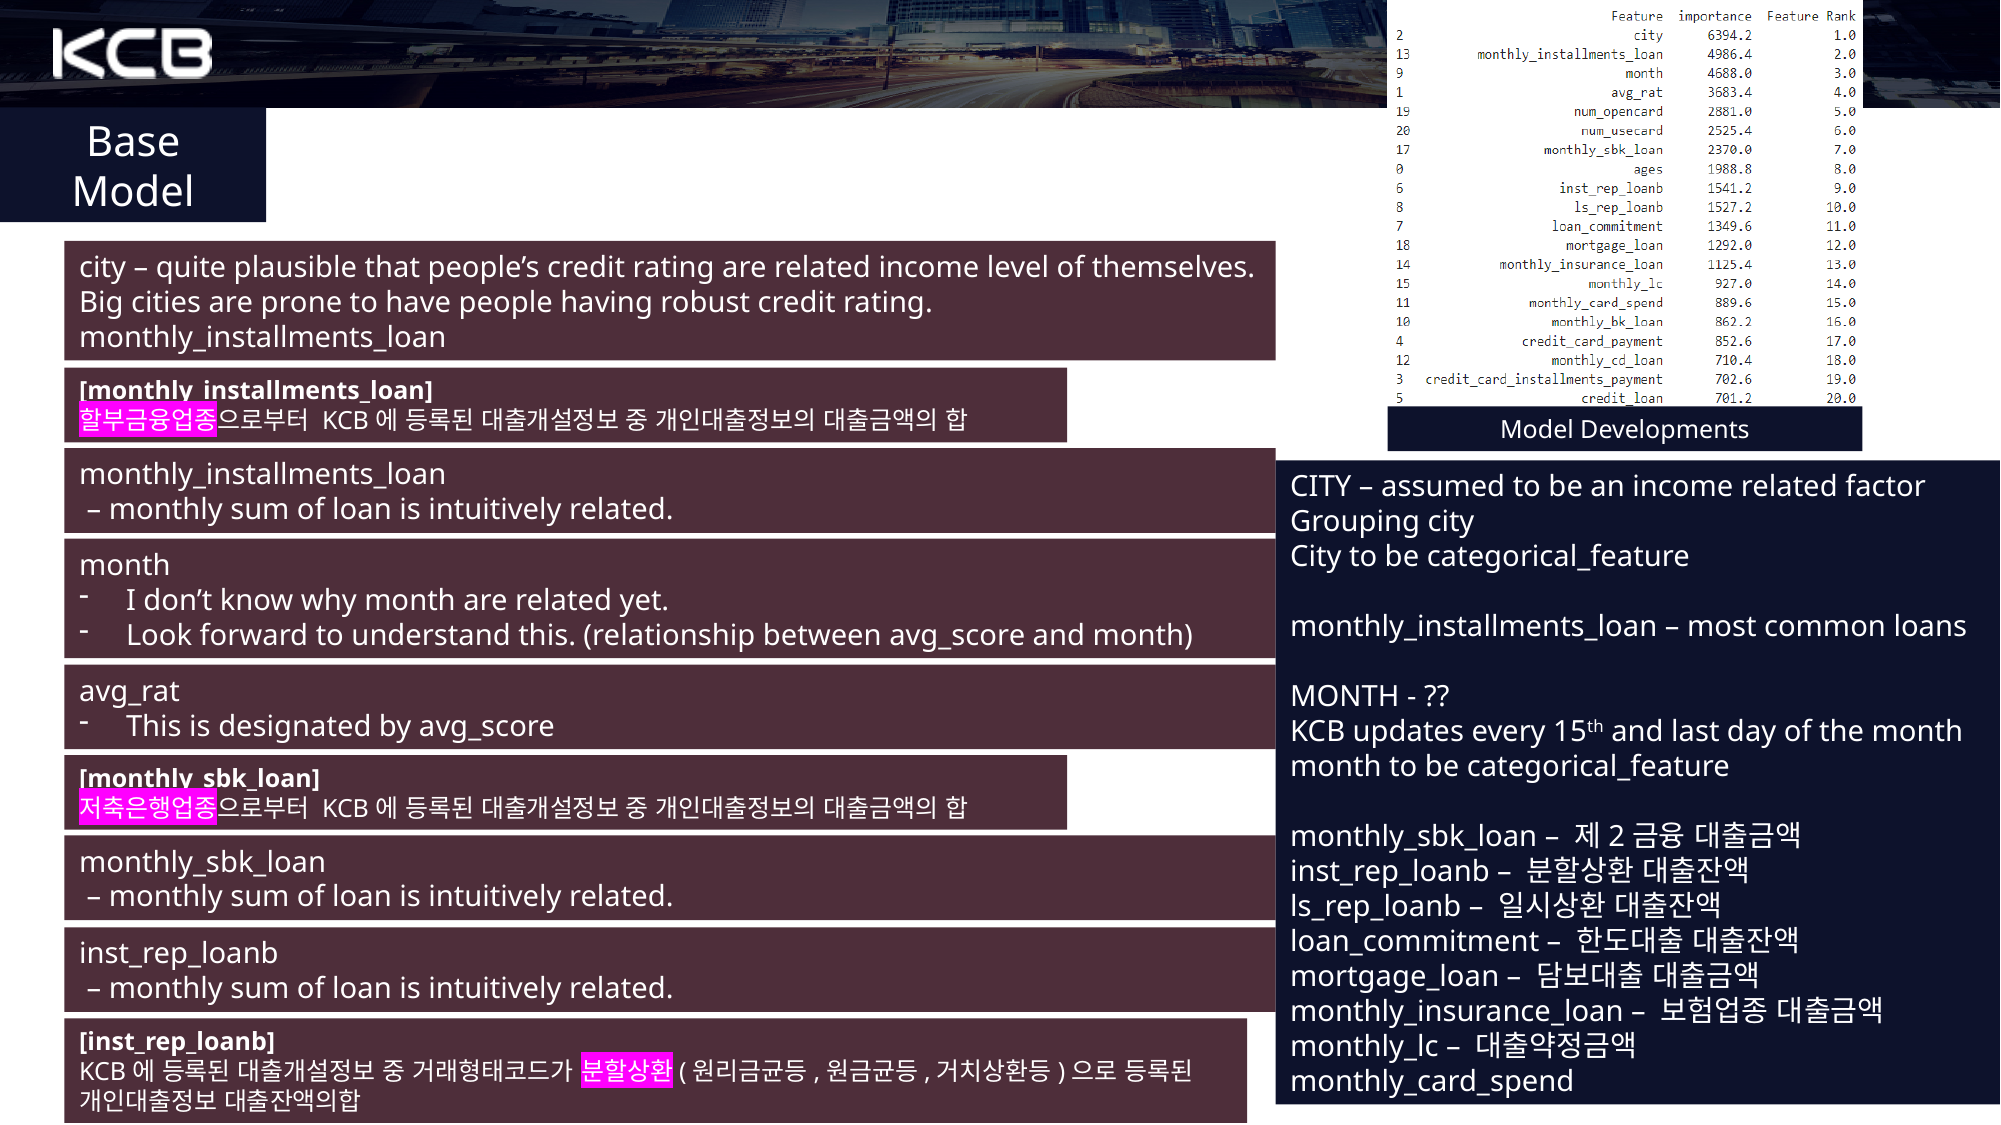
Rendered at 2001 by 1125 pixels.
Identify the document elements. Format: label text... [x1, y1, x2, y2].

text_box [inst_rep_loanb] KCB에 등록된 대출개설정보 중 거래형태코드가 분할상환(원리금균등,원금균등,거치상환등)으로 등록된 개인대출정보 대출잔액의합 [64, 1018, 1248, 1123]
text_box Model Developments [1387, 413, 1863, 452]
text_box monthly_sbk_loan – monthly sum of loan is intuitively related. [64, 835, 1275, 921]
text_box avg_rat This is designated by avg_score [64, 664, 1275, 750]
text_box month I don’t know why month are related yet. Look forward to understand this. (relationship between avg_score and month) [64, 538, 1275, 659]
picture [0, 0, 2000, 413]
text_box CITY – assumed to be an income related factor Grouping city City to be categorical_feature monthly_installments_loan – most common loans MONTH - ?? KCB updates every 15th and last day of the month month to be categorical_feature monthly_sbk_loan – 제2금융 대출금액 inst_rep_loanb – 분할상환 대출잔액 ls_rep_loanb – 일시상환 대출잔액 loan_commitment – 한도대출 대출잔액 mortgage_loan – 담보대출 대출금액 monthly_insurance_loan – 보험업종 대출금액 monthly_lc – 대출약정금액 monthly_card_spend [1275, 460, 2000, 1105]
text_box [monthly_installments_loan] 할부금융업종으로부터 KCB에 등록된 대출개설정보 중 개인대출정보의 대출금액의 합 [64, 367, 1068, 443]
text_box Base Model [0, 108, 267, 223]
text_box [monthly_sbk_loan] 저축은행업종으로부터 KCB에 등록된 대출개설정보 중 개인대출정보의 대출금액의 합 [64, 755, 1068, 830]
text_box inst_rep_loanb – monthly sum of loan is intuitively related. [64, 927, 1275, 1012]
text_box city – quite plausible that people’s credit rating are related income level of themselves. Big cities are prone to have people having robust credit rating. monthly_installments_loan [64, 240, 1276, 361]
text_box monthly_installments_loan – monthly sum of loan is intuitively related. [64, 448, 1276, 533]
